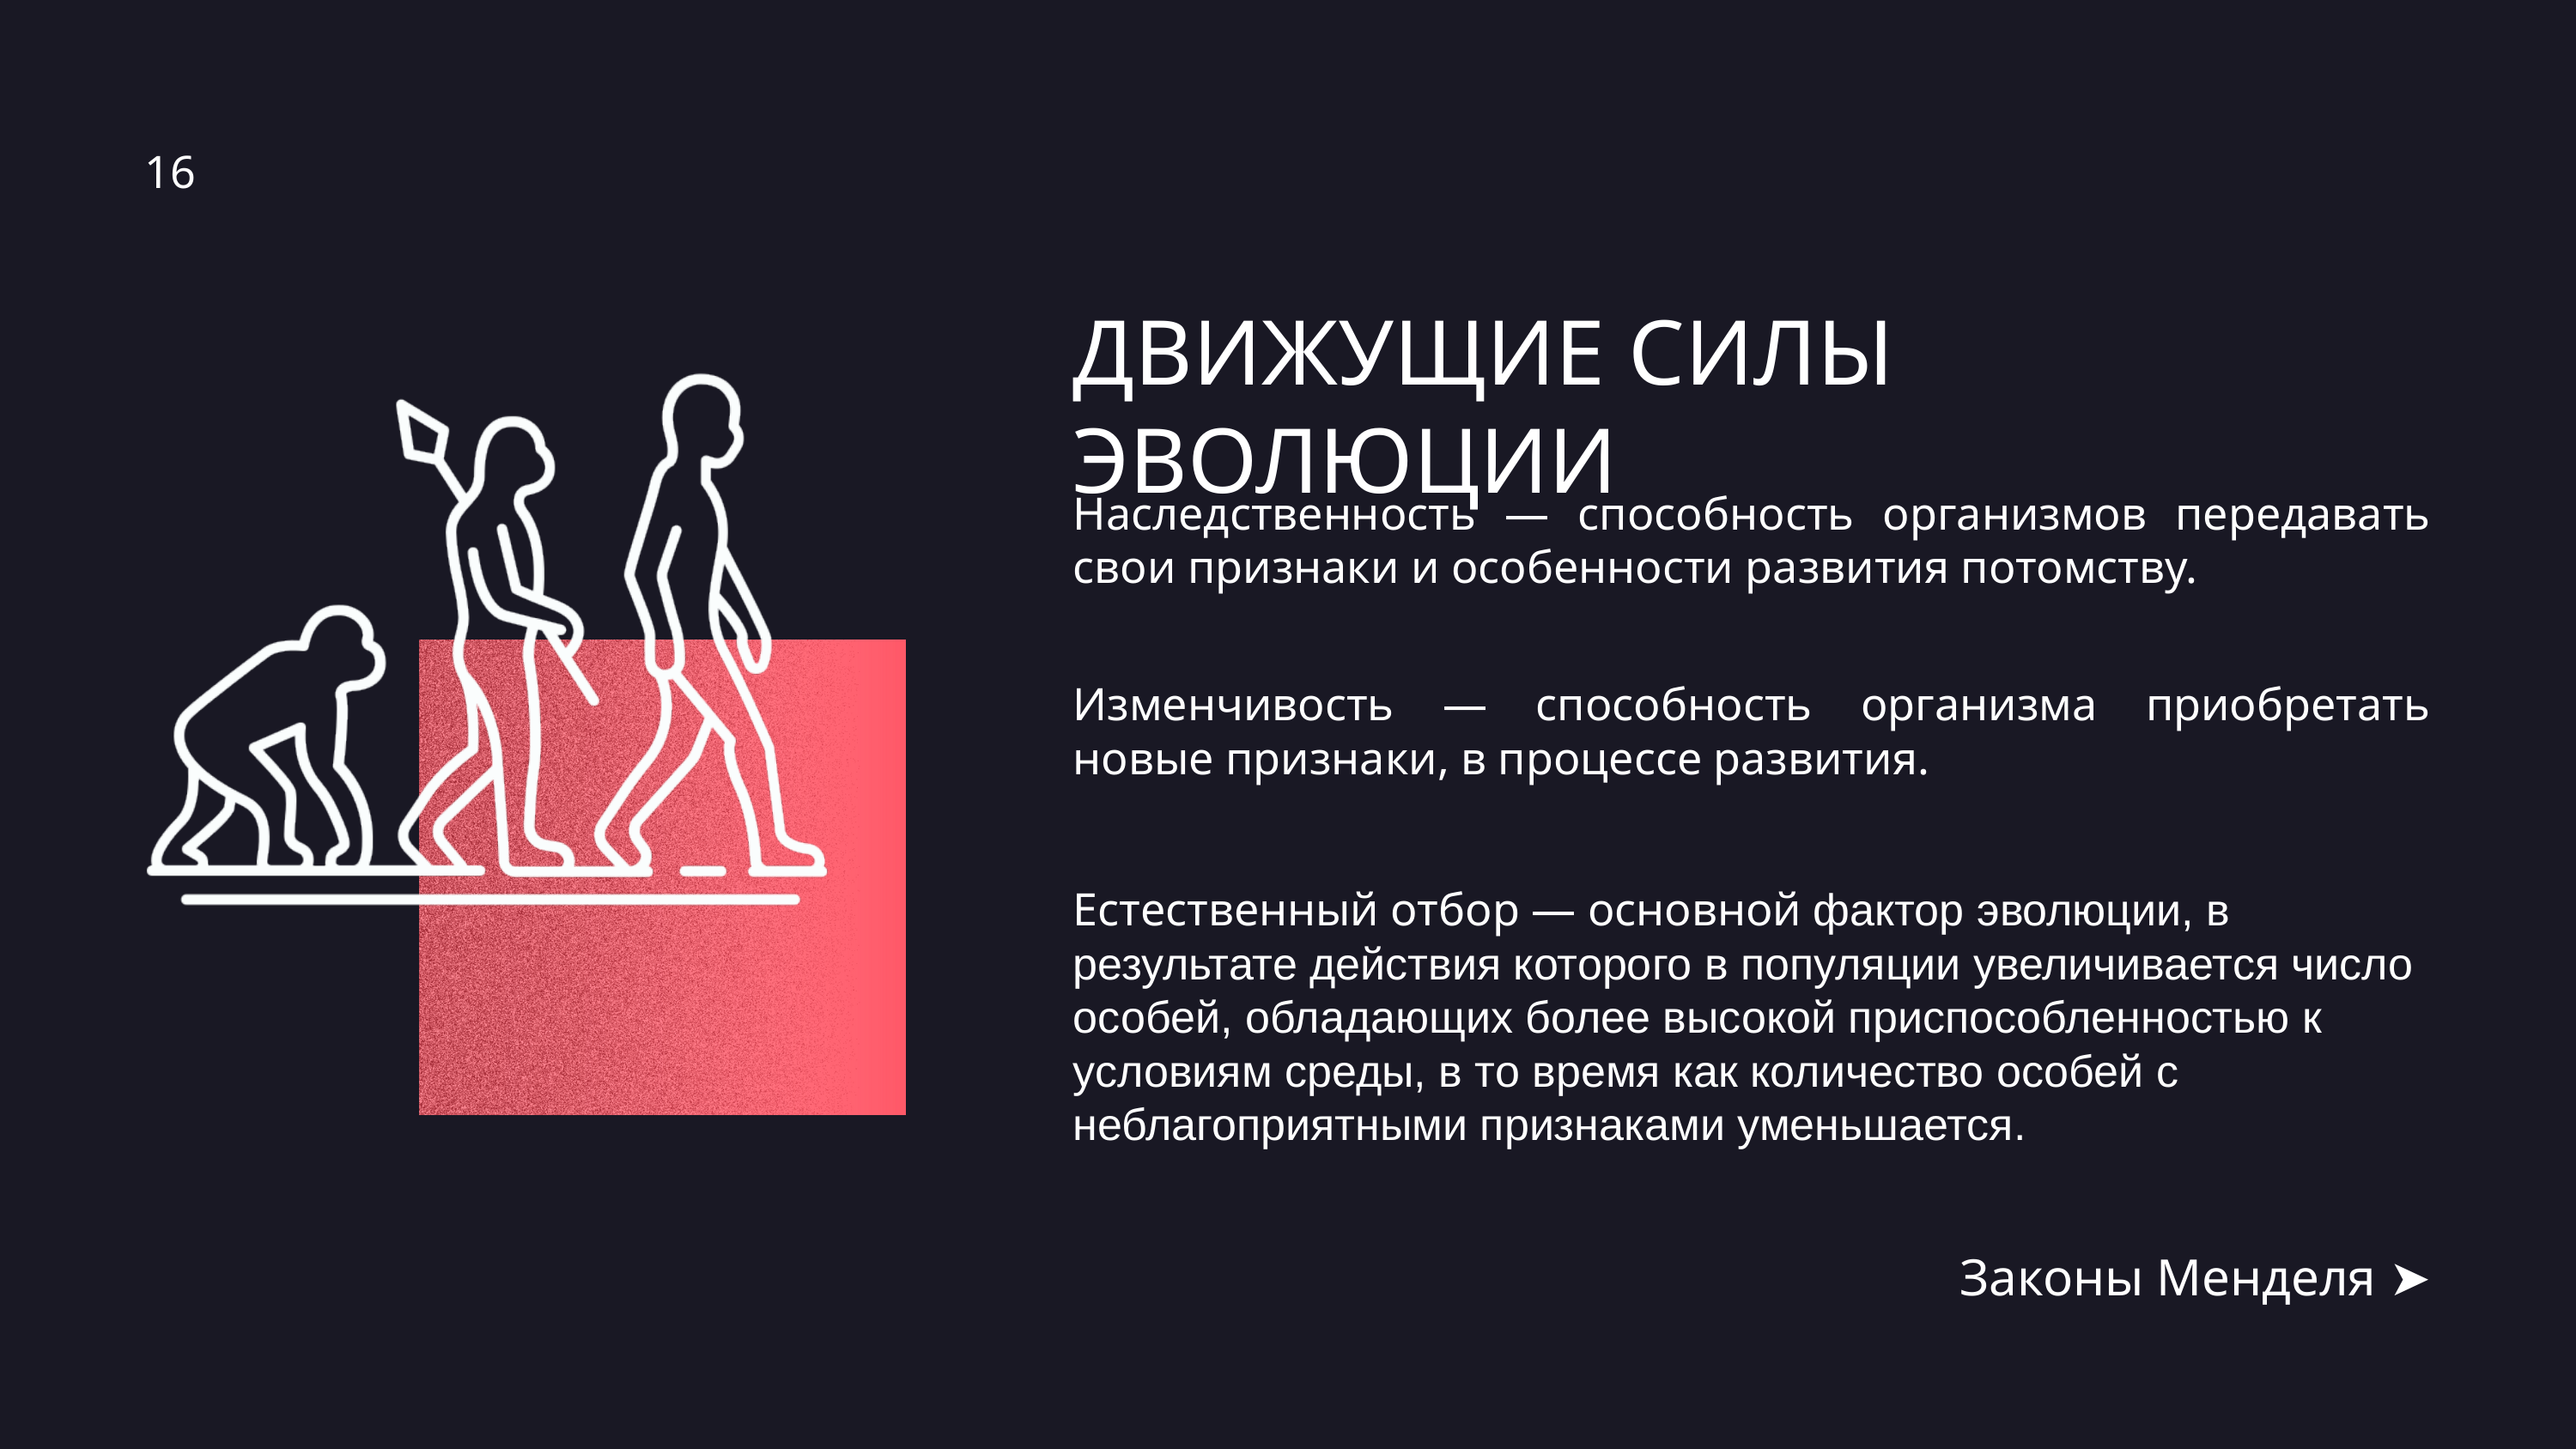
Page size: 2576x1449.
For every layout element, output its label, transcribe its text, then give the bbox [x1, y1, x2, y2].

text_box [144, 297, 907, 1116]
text_box Наследственность — способность организмов передавать свои признаки и особенности развития потомству. [1072, 485, 2432, 593]
text_box Изменчивость — способность организма приобретать новые признаки, в процессе развития. [1072, 676, 2432, 784]
text_box Законы Менделя ➤ [1559, 1246, 2432, 1307]
text_box ДВИЖУЩИЕ СИЛЫ ЭВОЛЮЦИИ [1072, 295, 2432, 485]
text_box 16 [144, 143, 325, 197]
text_box Естественный отбор — основной фактор эволюции, в результате действия которого в популяции увеличивается число особей, обладающих более высокой приспособленностью к условиям среды, в то время как количество особей с неблагоприятными признаками уменьшается. [1072, 881, 2432, 1150]
